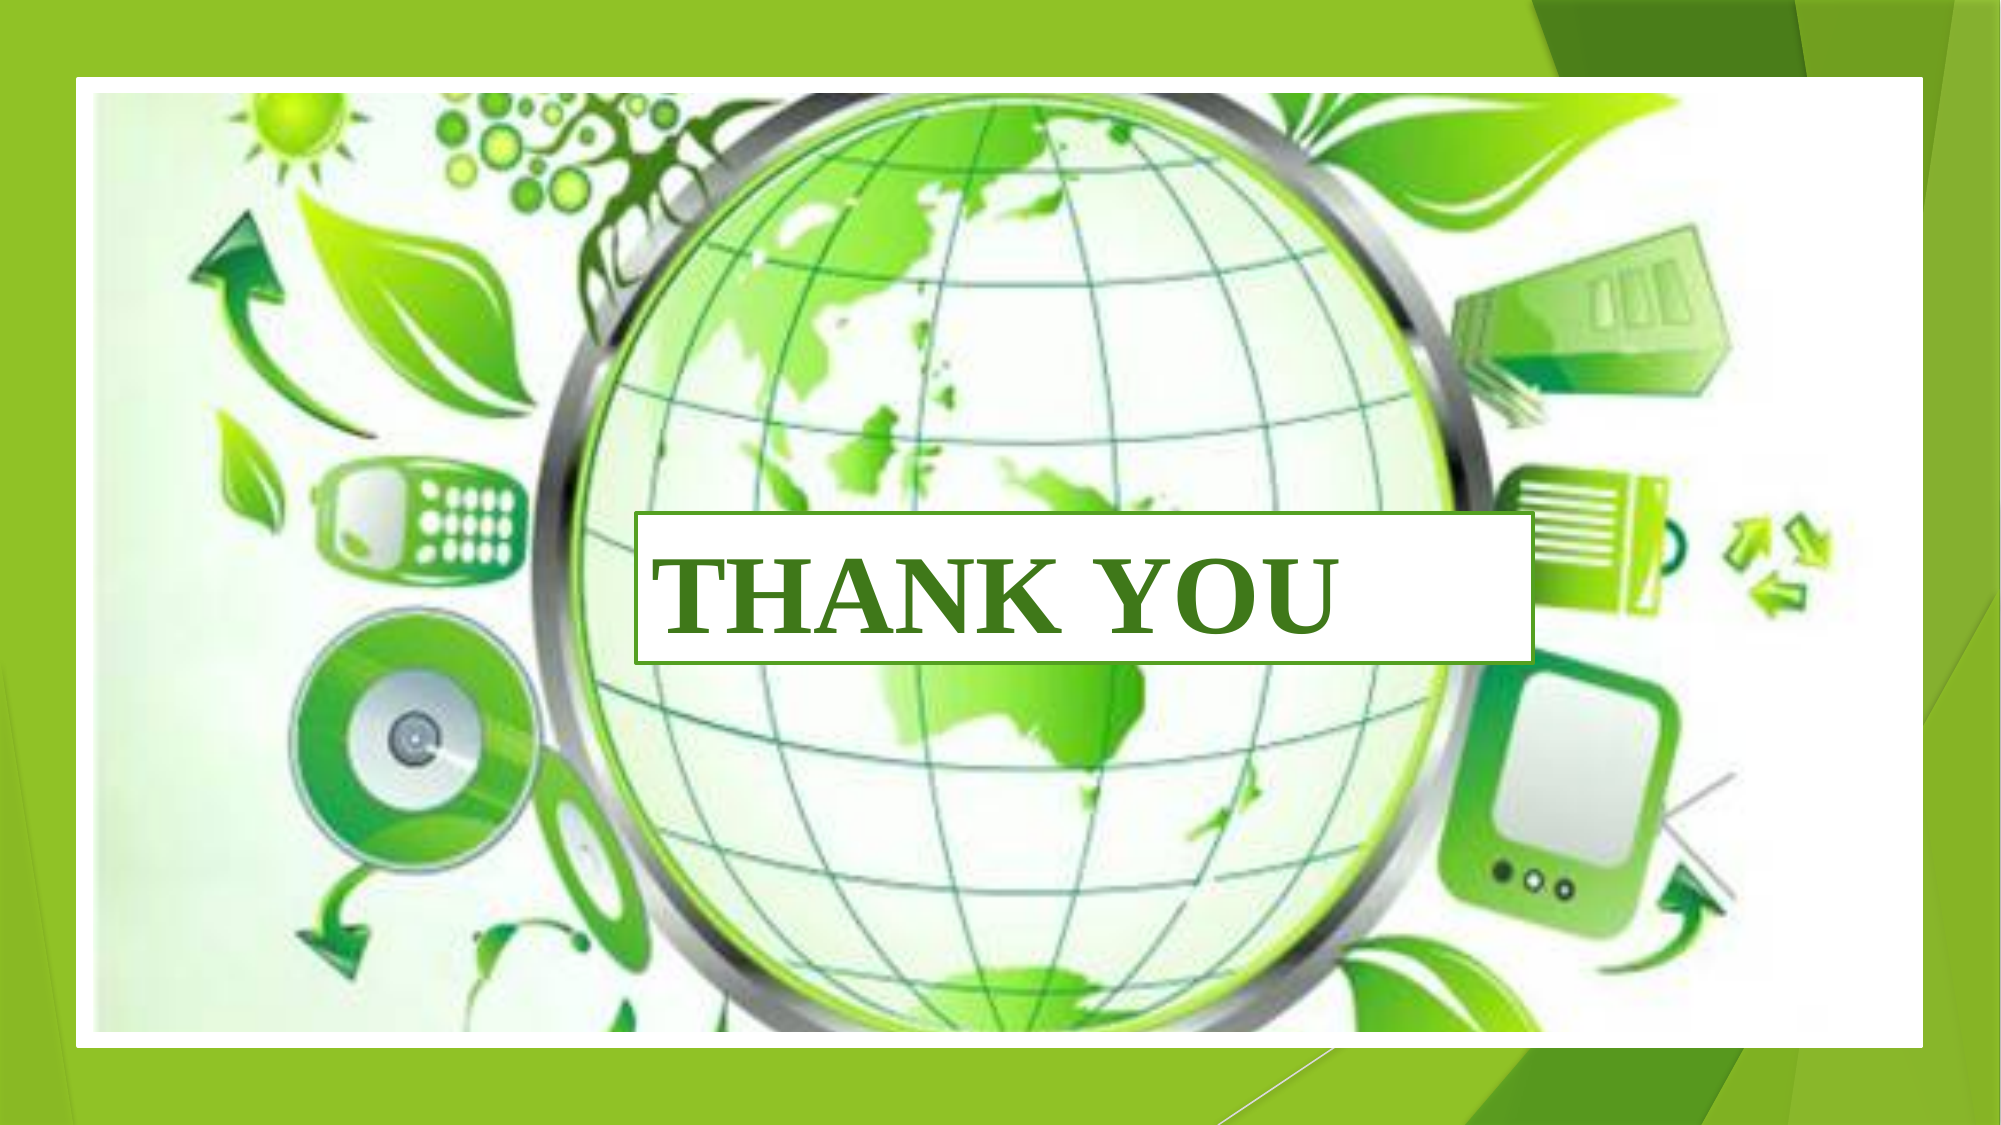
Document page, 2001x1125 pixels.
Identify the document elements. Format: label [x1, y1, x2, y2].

text_box [0, 0, 2000, 1125]
picture [92, 93, 1907, 1032]
